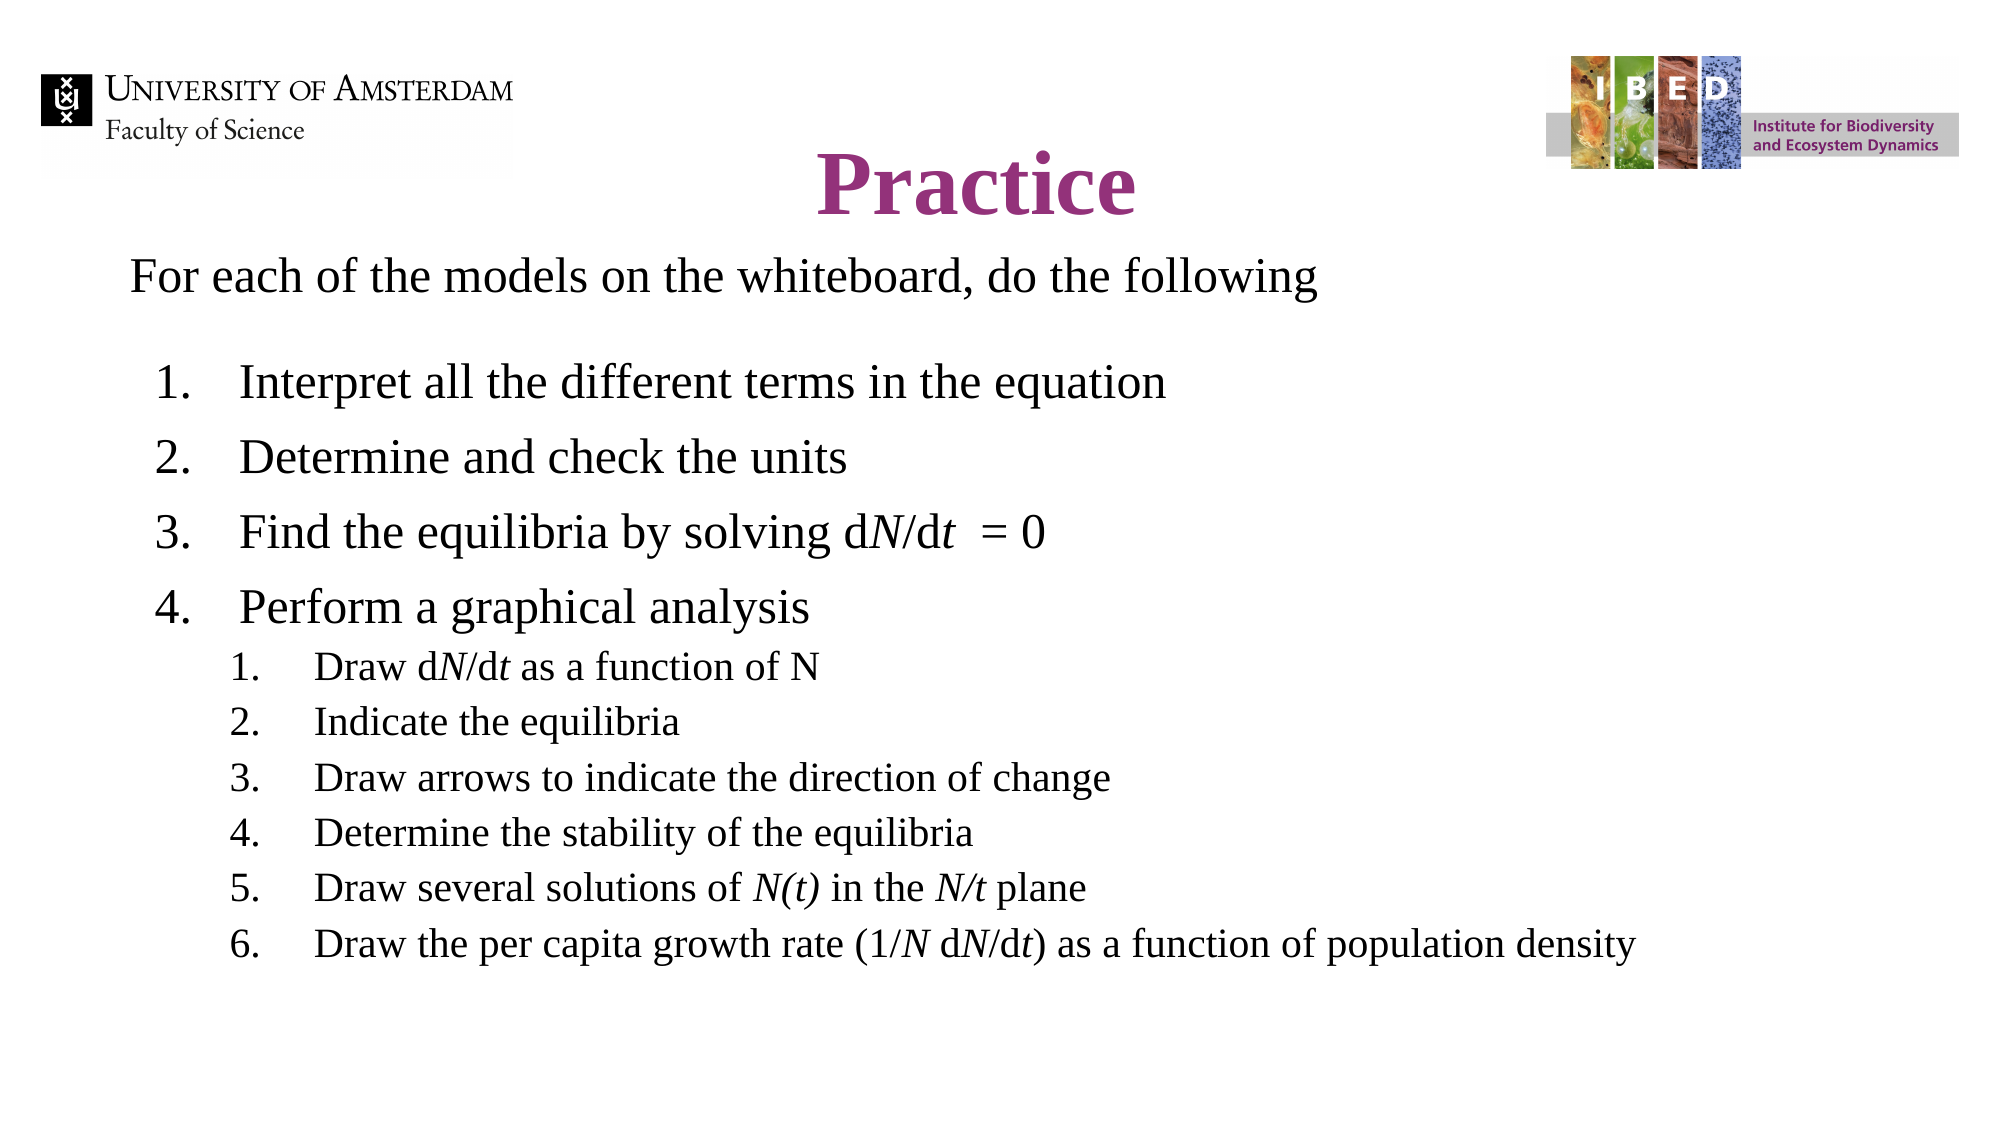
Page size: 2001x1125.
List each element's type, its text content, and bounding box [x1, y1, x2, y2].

list For each of the models on the whiteboard, do the following [114, 242, 1840, 948]
title Practice [114, 128, 1840, 242]
text_box Interpret all the different terms in the equation Determine and check the units Find the equilibria by solving dN/dt = 0 Perform a graphical analysis Draw dN/dt as a function of N Indicate the equilibria Draw arrows to indicate the direction of change Determine the stability of the equilibria Draw several solutions of N(t) in the N/t plane Draw the per capita growth rate (1/N dN/dt) as a function of population density [139, 267, 1865, 973]
picture [1546, 56, 1959, 169]
picture [41, 74, 513, 179]
